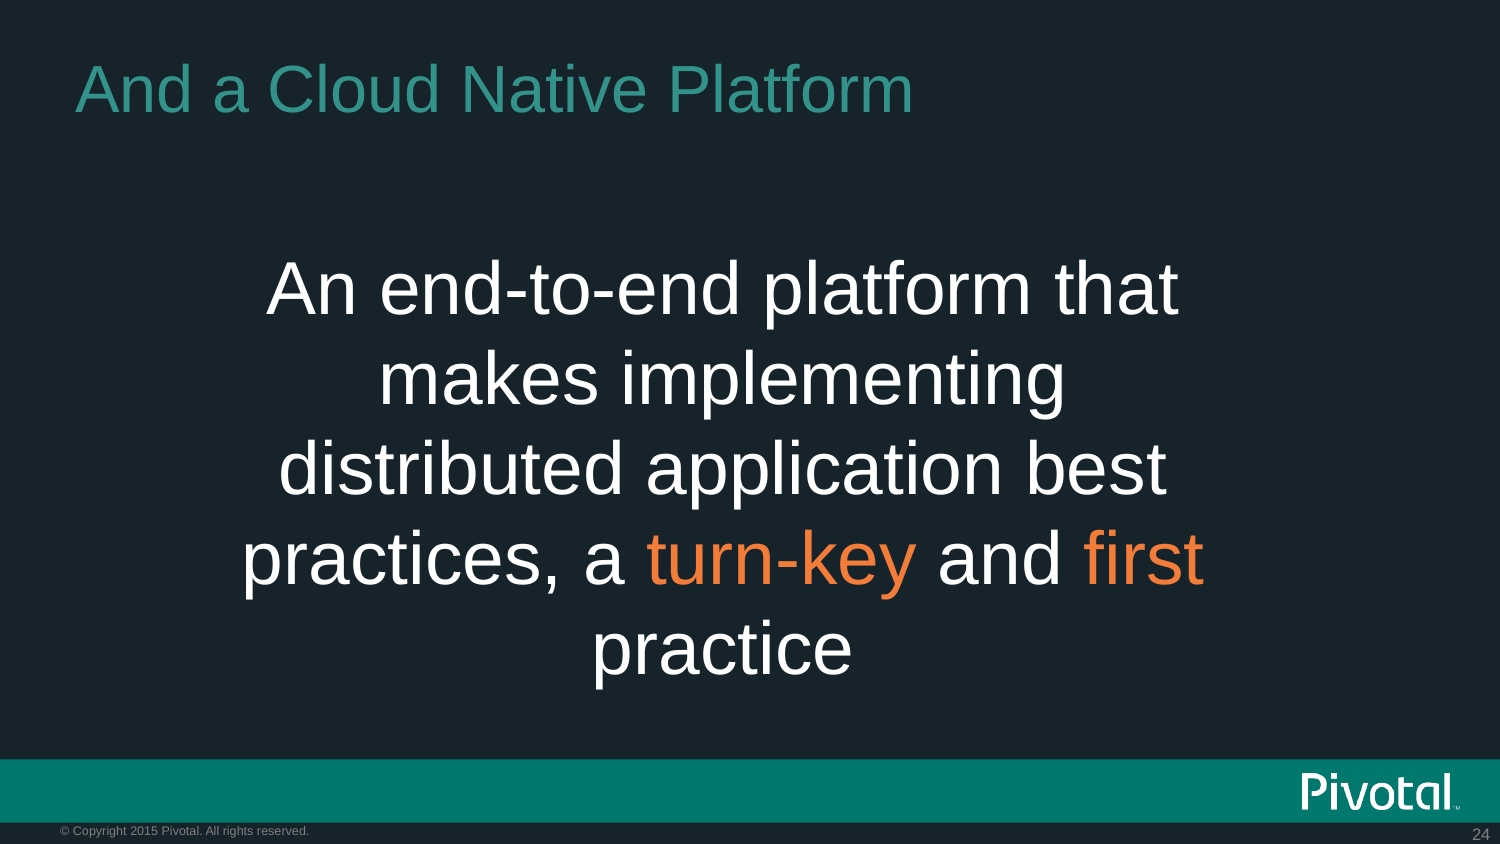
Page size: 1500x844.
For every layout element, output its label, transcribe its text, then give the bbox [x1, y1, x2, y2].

text_box An end-to-end platform that makes implementing distributed application best practices, a turn-key and first practice [190, 232, 1257, 698]
title And a Cloud Native Platform [60, 40, 1440, 116]
picture [1302, 773, 1460, 810]
